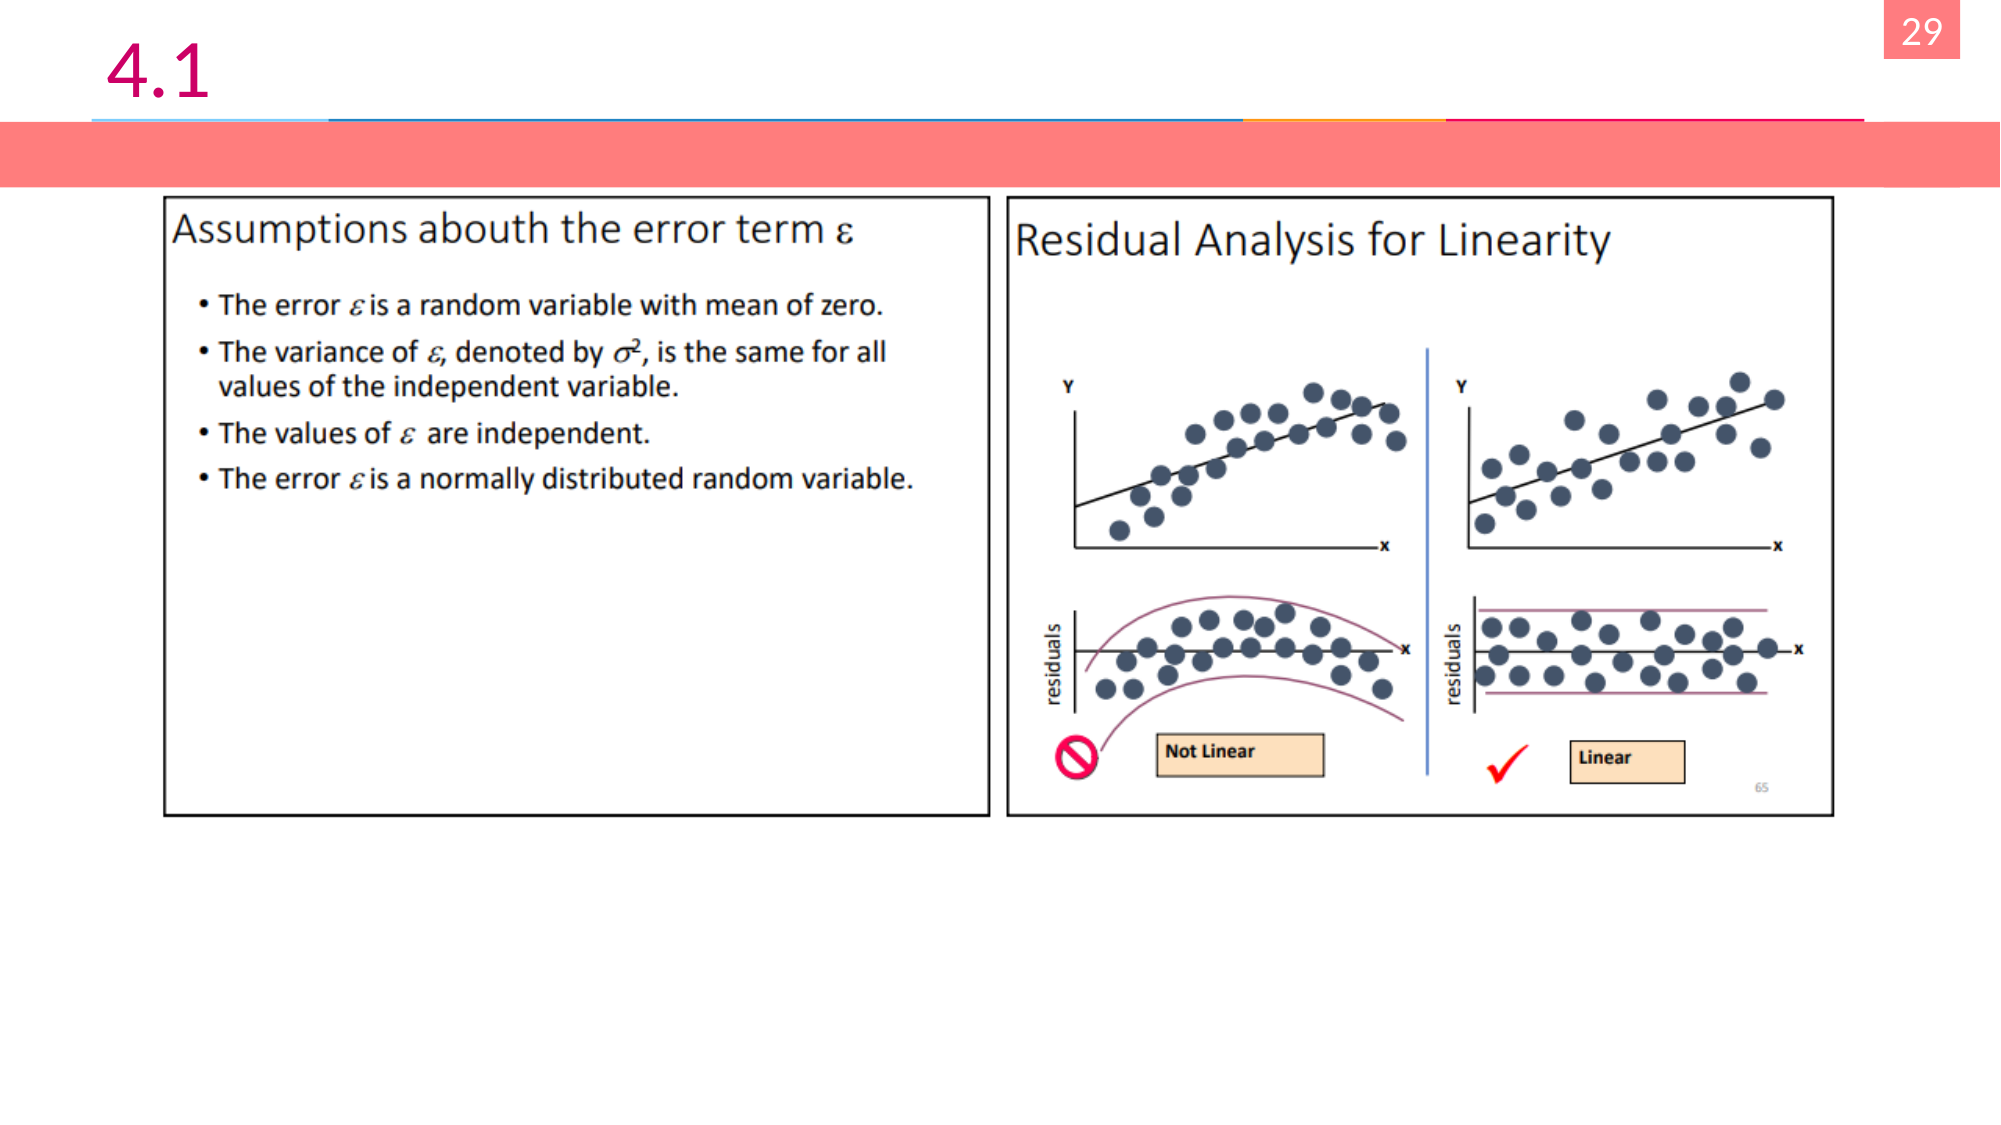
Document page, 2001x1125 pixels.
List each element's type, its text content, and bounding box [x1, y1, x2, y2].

picture [151, 190, 1847, 825]
text_box [0, 121, 2000, 188]
text_box 4.1 [91, 6, 1865, 118]
slide_number 29 [1883, 0, 1961, 59]
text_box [91, 118, 1865, 122]
